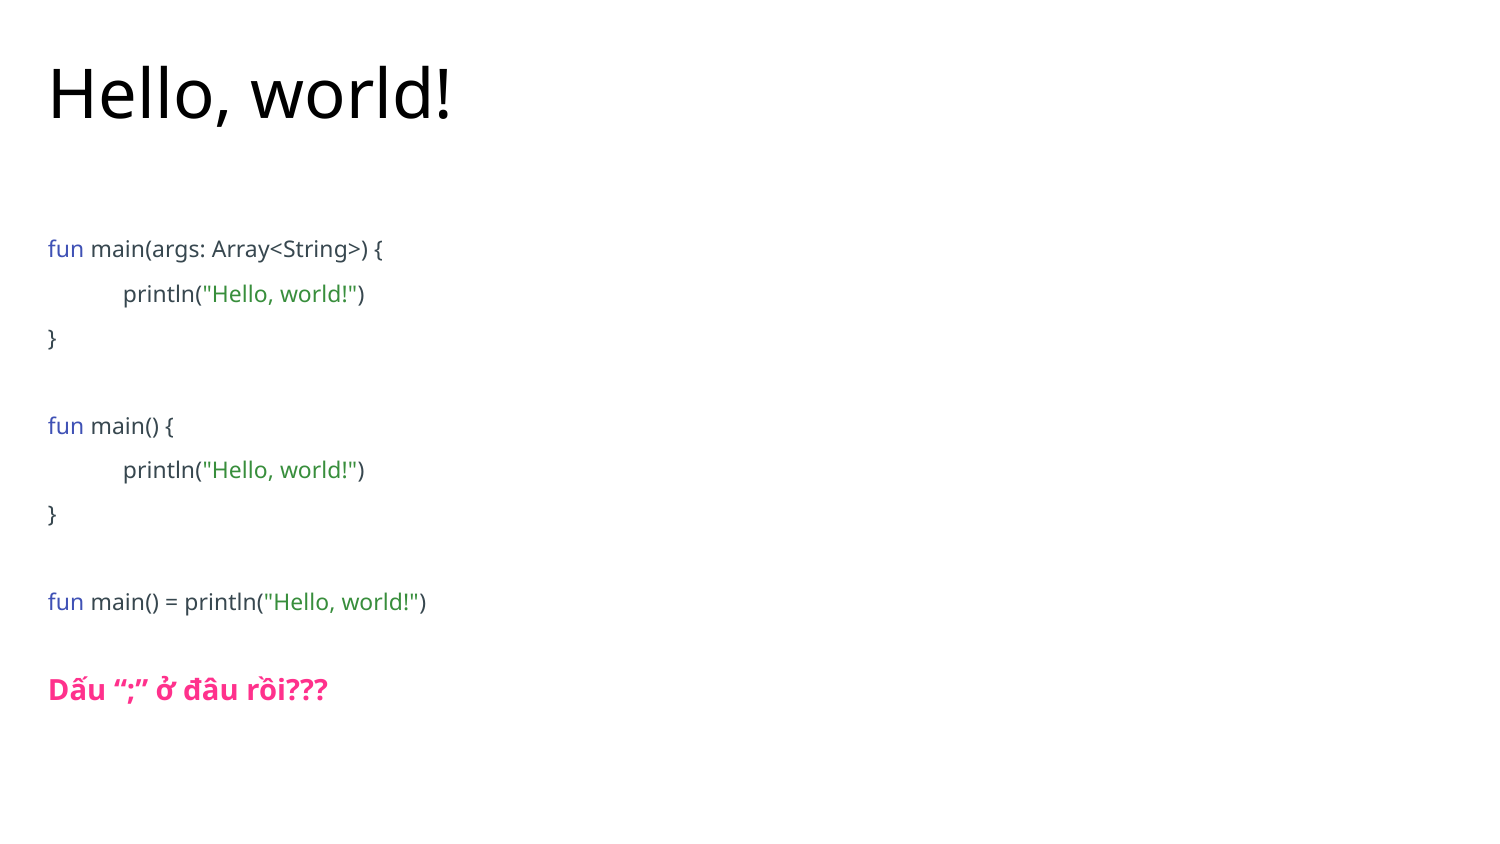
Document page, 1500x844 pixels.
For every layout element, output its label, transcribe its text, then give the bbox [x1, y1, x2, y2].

title Hello, world! [48, 48, 1443, 123]
list fun main(args: Array<String>) { println("Hello, world!") } fun main() { println("Hello, world!") } fun main() = println("Hello, world!") Dấu “;” ở đâu rồi??? [48, 218, 1415, 609]
